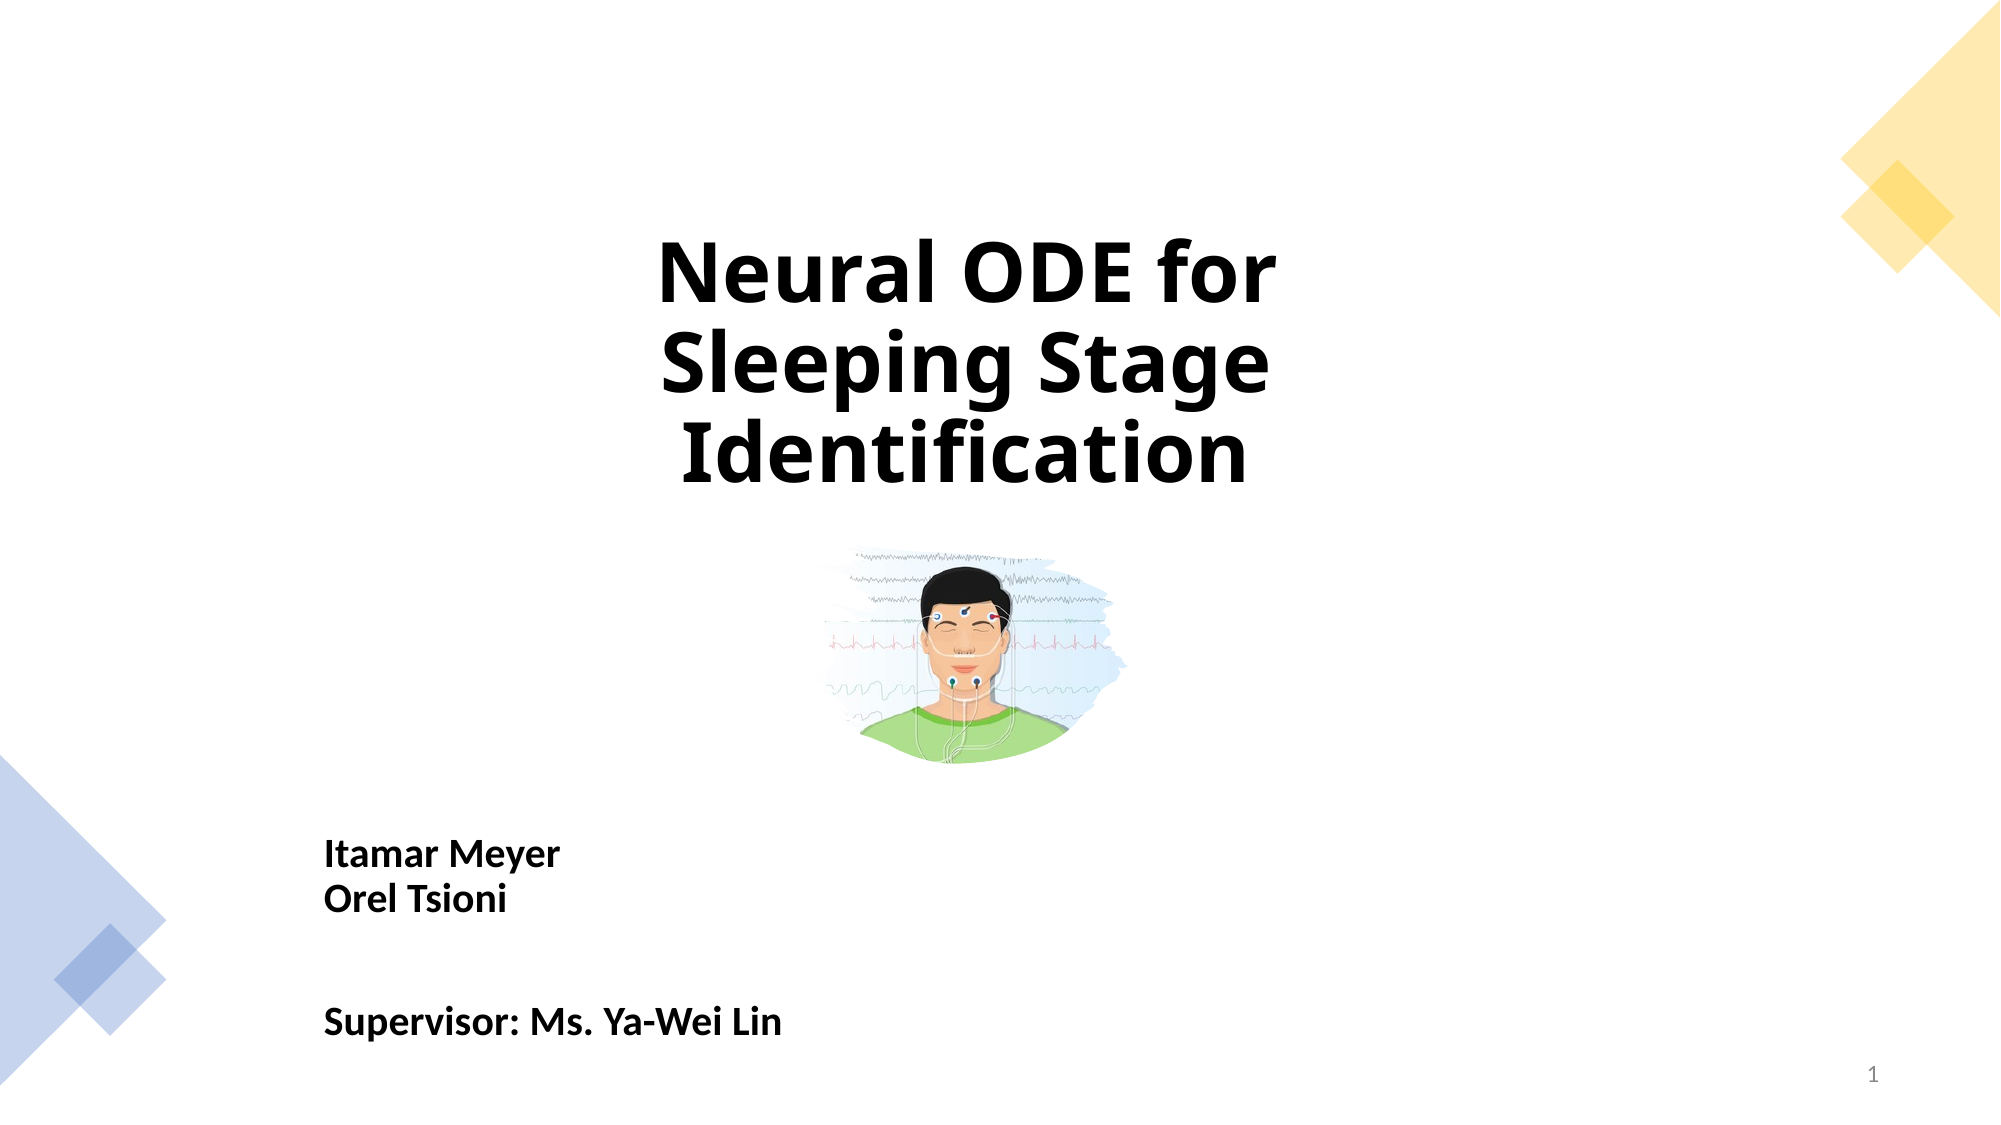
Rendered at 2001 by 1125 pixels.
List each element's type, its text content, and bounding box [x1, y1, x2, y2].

text_box Neural ODE for Sleeping Stage Identification [469, 367, 1464, 555]
text_box [0, 0, 2000, 1125]
picture [805, 545, 1128, 764]
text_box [1840, 0, 2000, 318]
text_box Itamar Meyer Orel Tsioni Supervisor: Ms. Ya-Wei Lin [309, 823, 967, 1125]
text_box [0, 754, 167, 1086]
slide_number 1 [1444, 1042, 1895, 1103]
